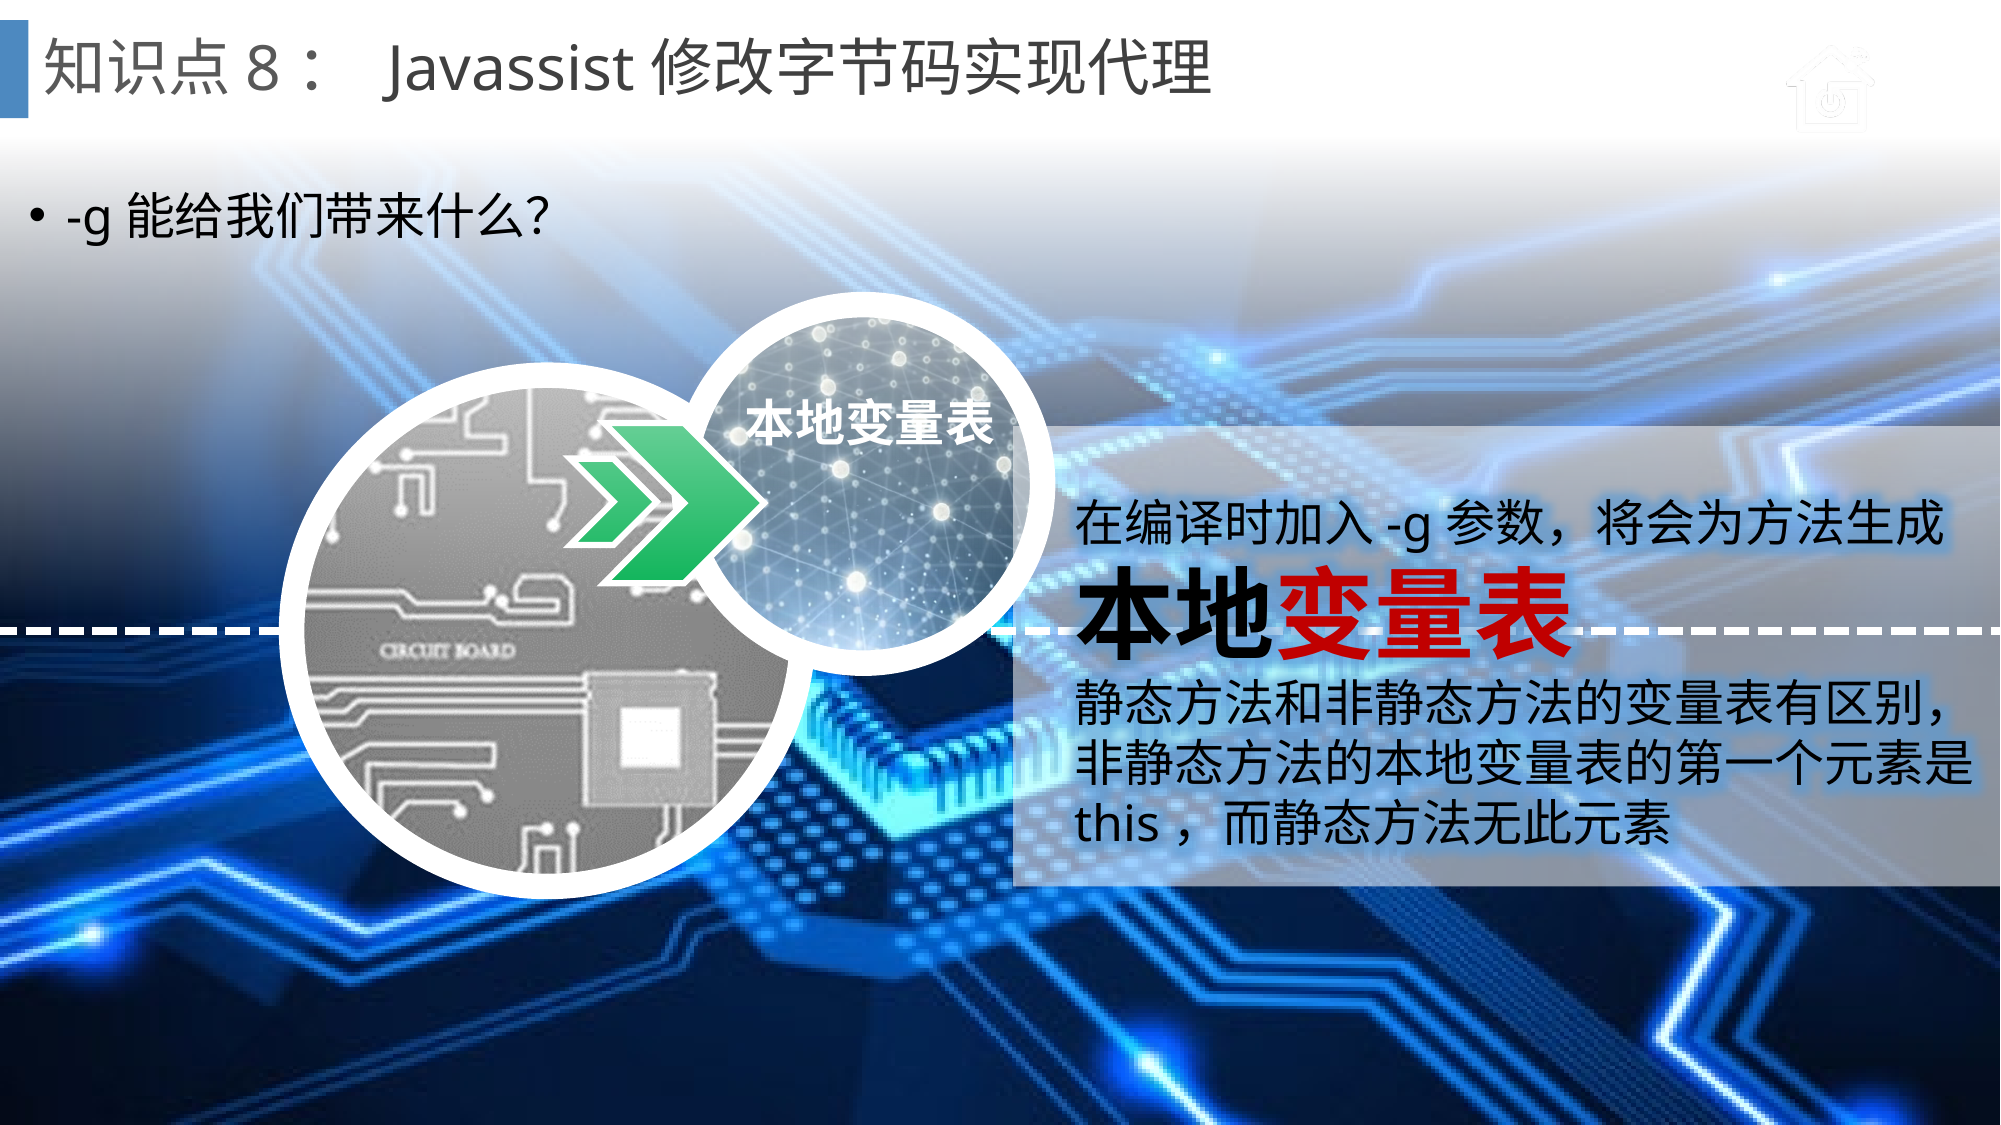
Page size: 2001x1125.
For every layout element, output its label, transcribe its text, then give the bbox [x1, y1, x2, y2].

title 知识点8： Javassist修改字节码实现代理 [28, 0, 1927, 136]
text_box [570, 422, 765, 584]
picture [0, 631, 2000, 1125]
picture [0, 26, 2000, 630]
